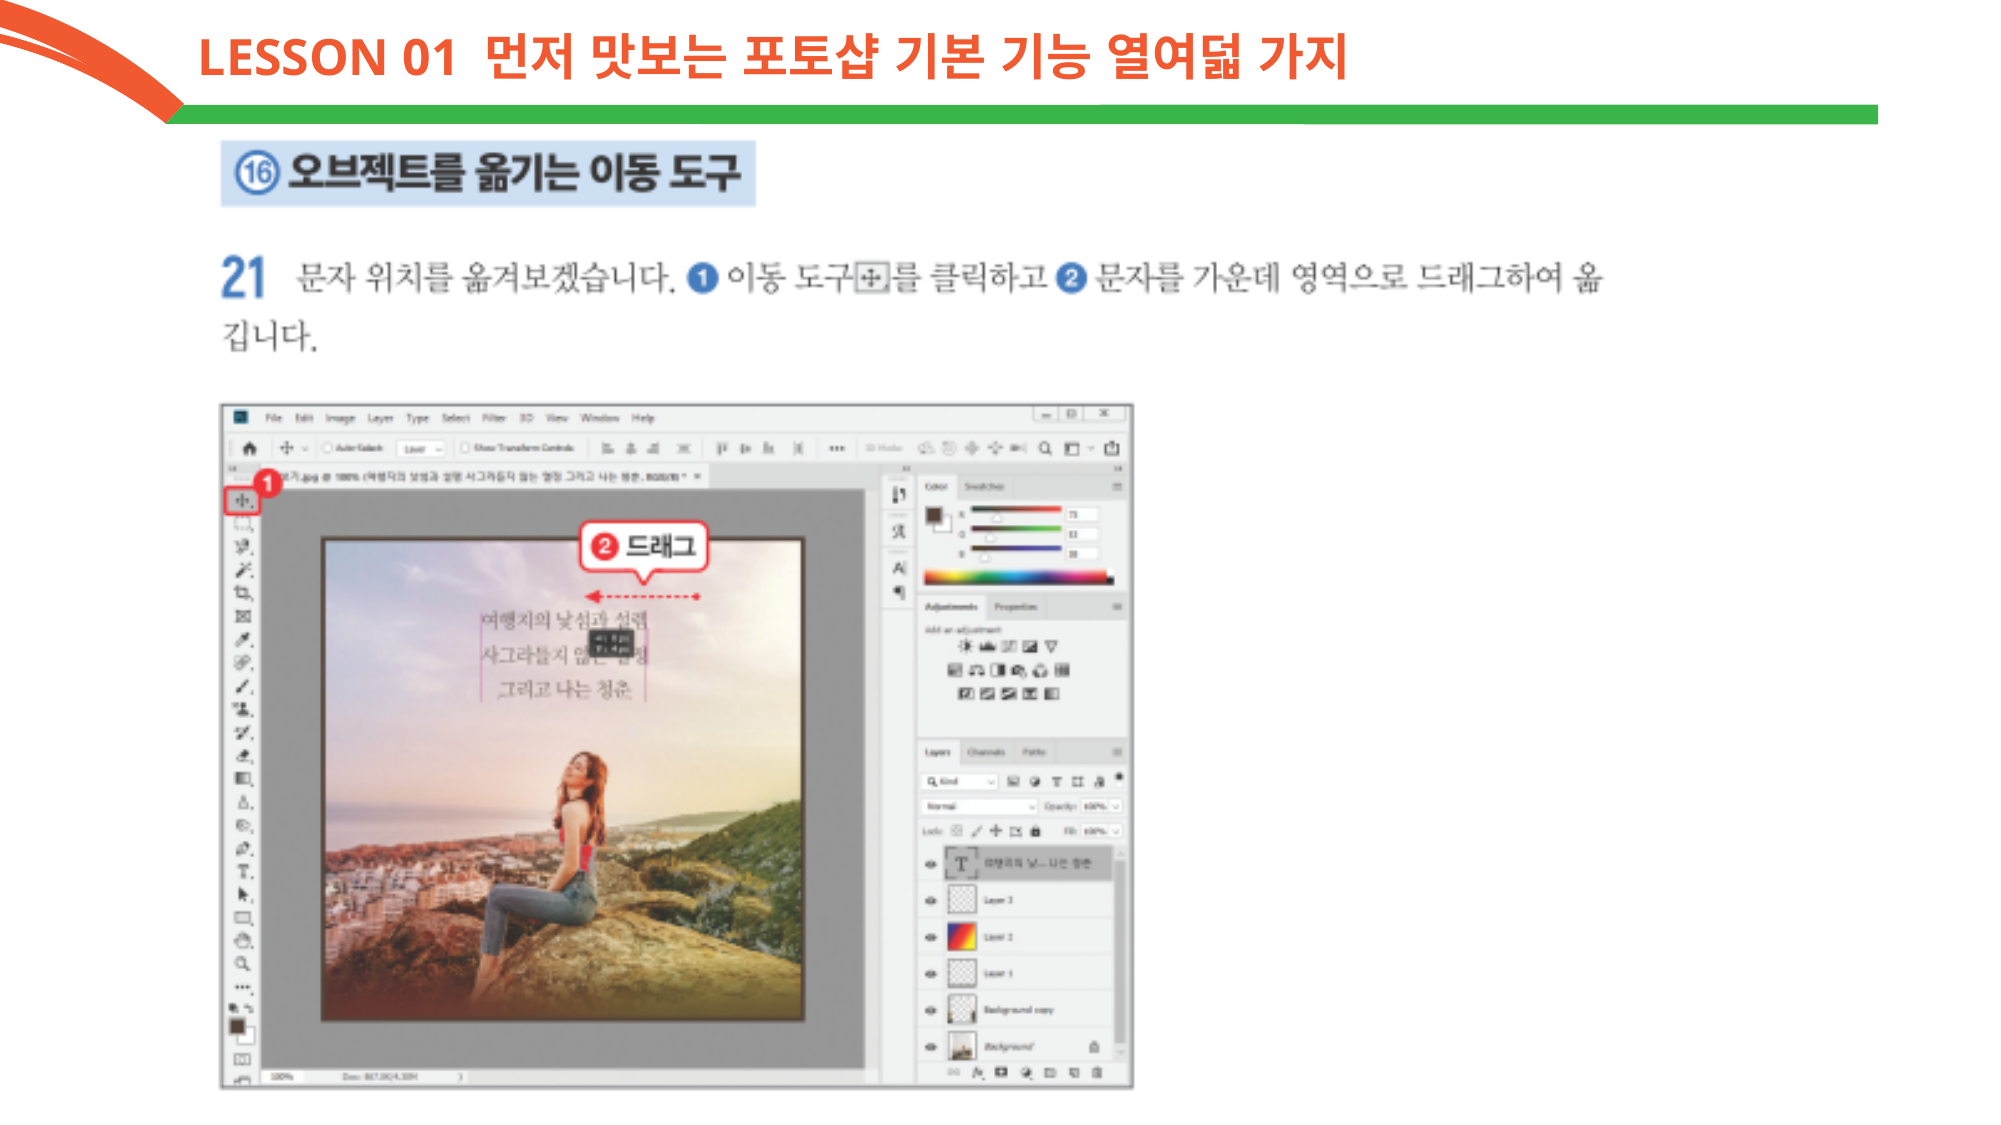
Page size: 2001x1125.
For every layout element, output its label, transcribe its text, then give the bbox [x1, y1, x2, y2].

title LESSON 01 먼저 맛보는 포토샵 기본 기능 열여덟 가지 [183, 24, 1836, 95]
picture [212, 136, 1615, 1096]
